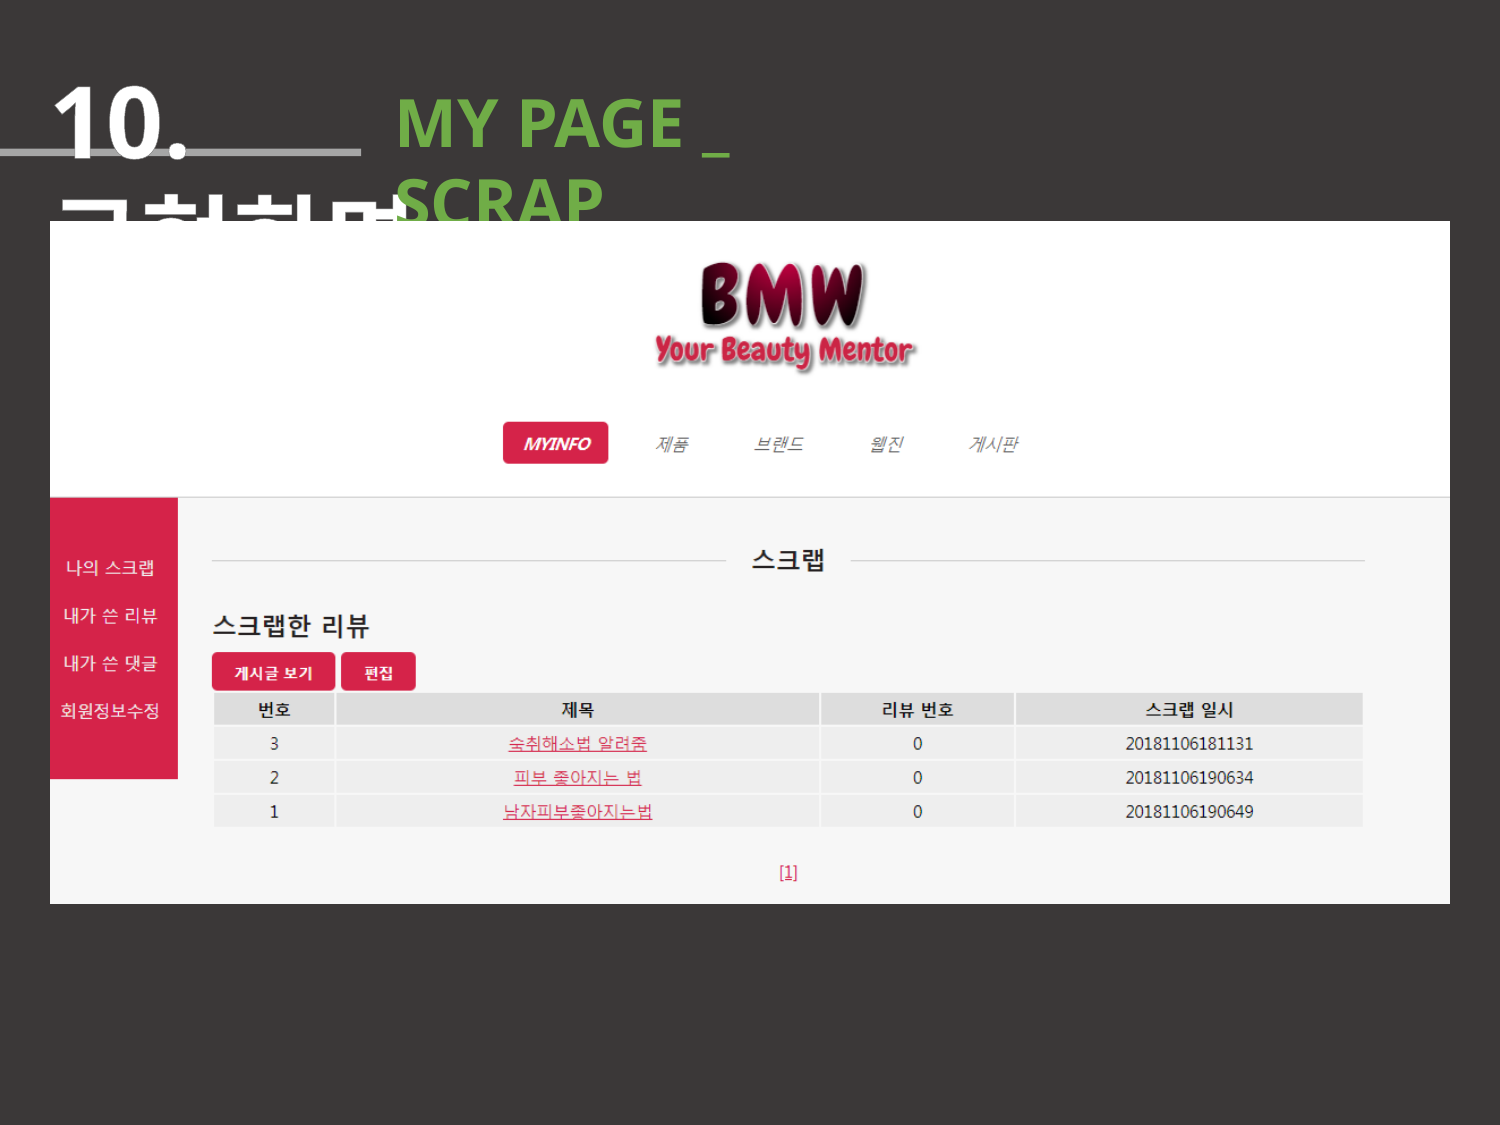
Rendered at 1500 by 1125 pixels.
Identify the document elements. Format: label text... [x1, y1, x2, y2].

picture [49, 221, 1451, 904]
text_box MY PAGE _ SCRAP [379, 73, 931, 221]
text_box [0, 148, 34, 157]
text_box 10. 구현화면 [34, 50, 527, 306]
